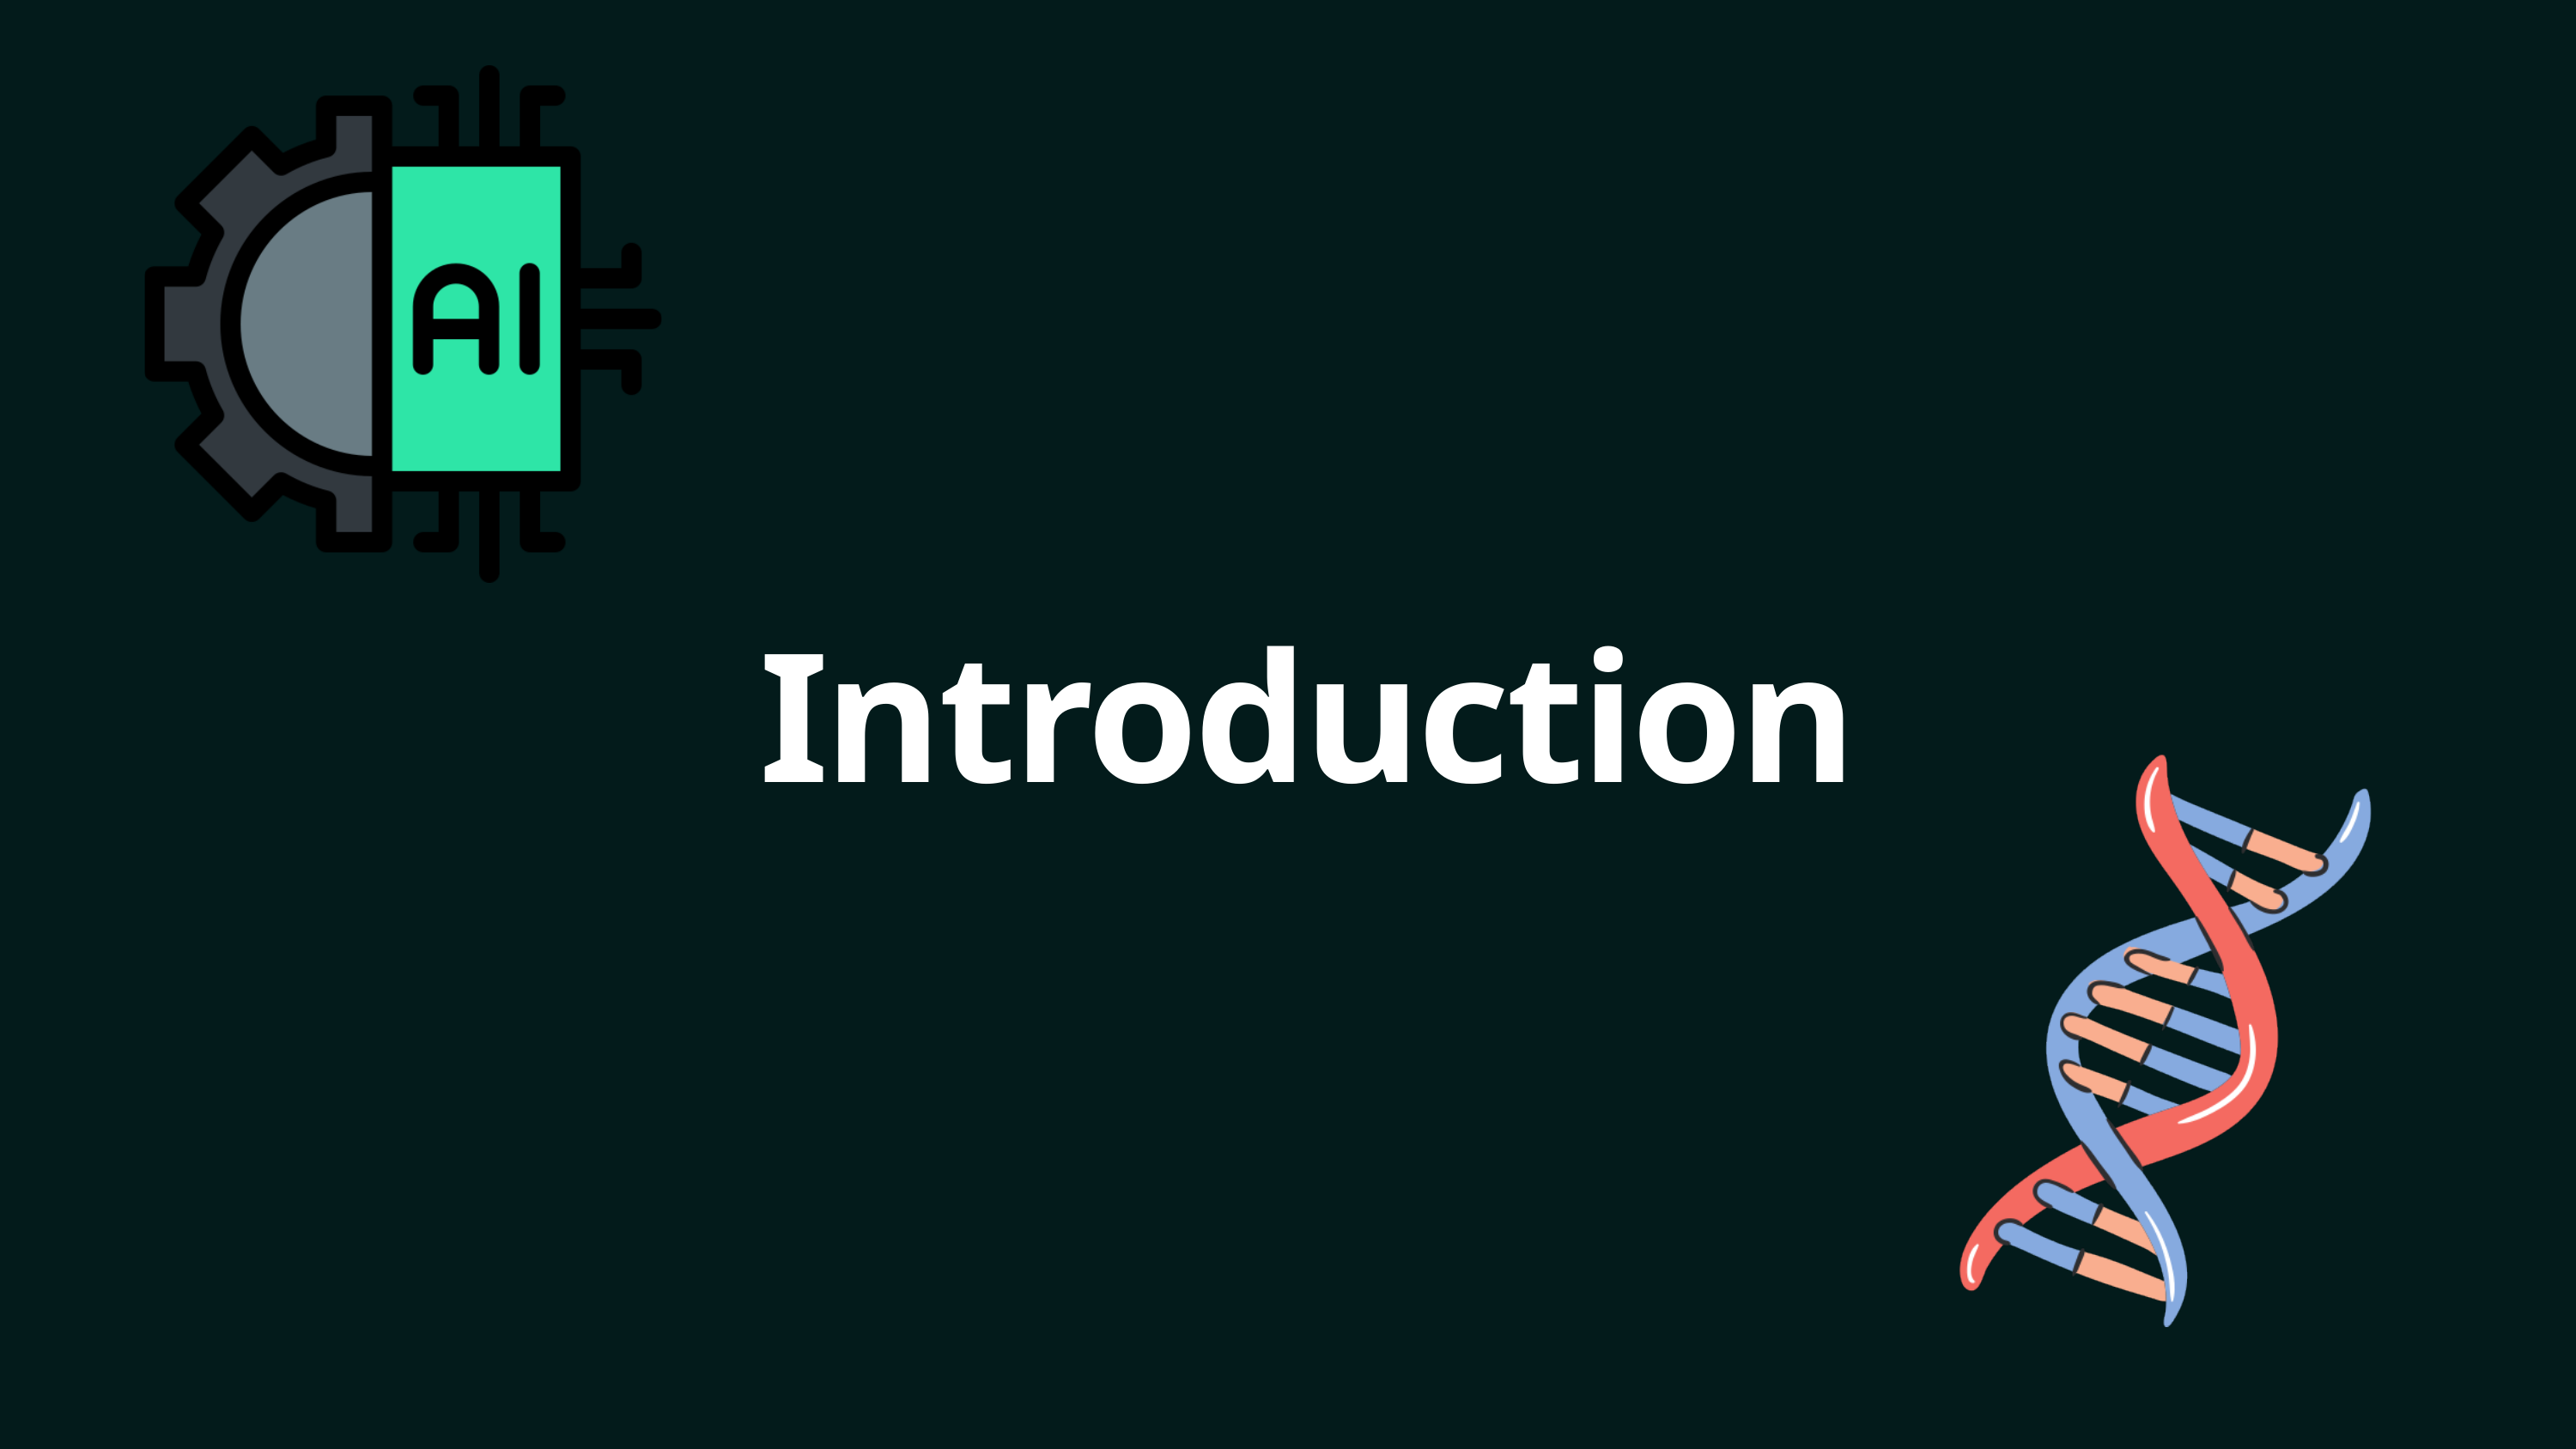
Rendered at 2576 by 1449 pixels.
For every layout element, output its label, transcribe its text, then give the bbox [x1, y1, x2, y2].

text_box [144, 65, 662, 583]
text_box Introduction [759, 603, 1866, 819]
text_box [1959, 747, 2372, 1327]
